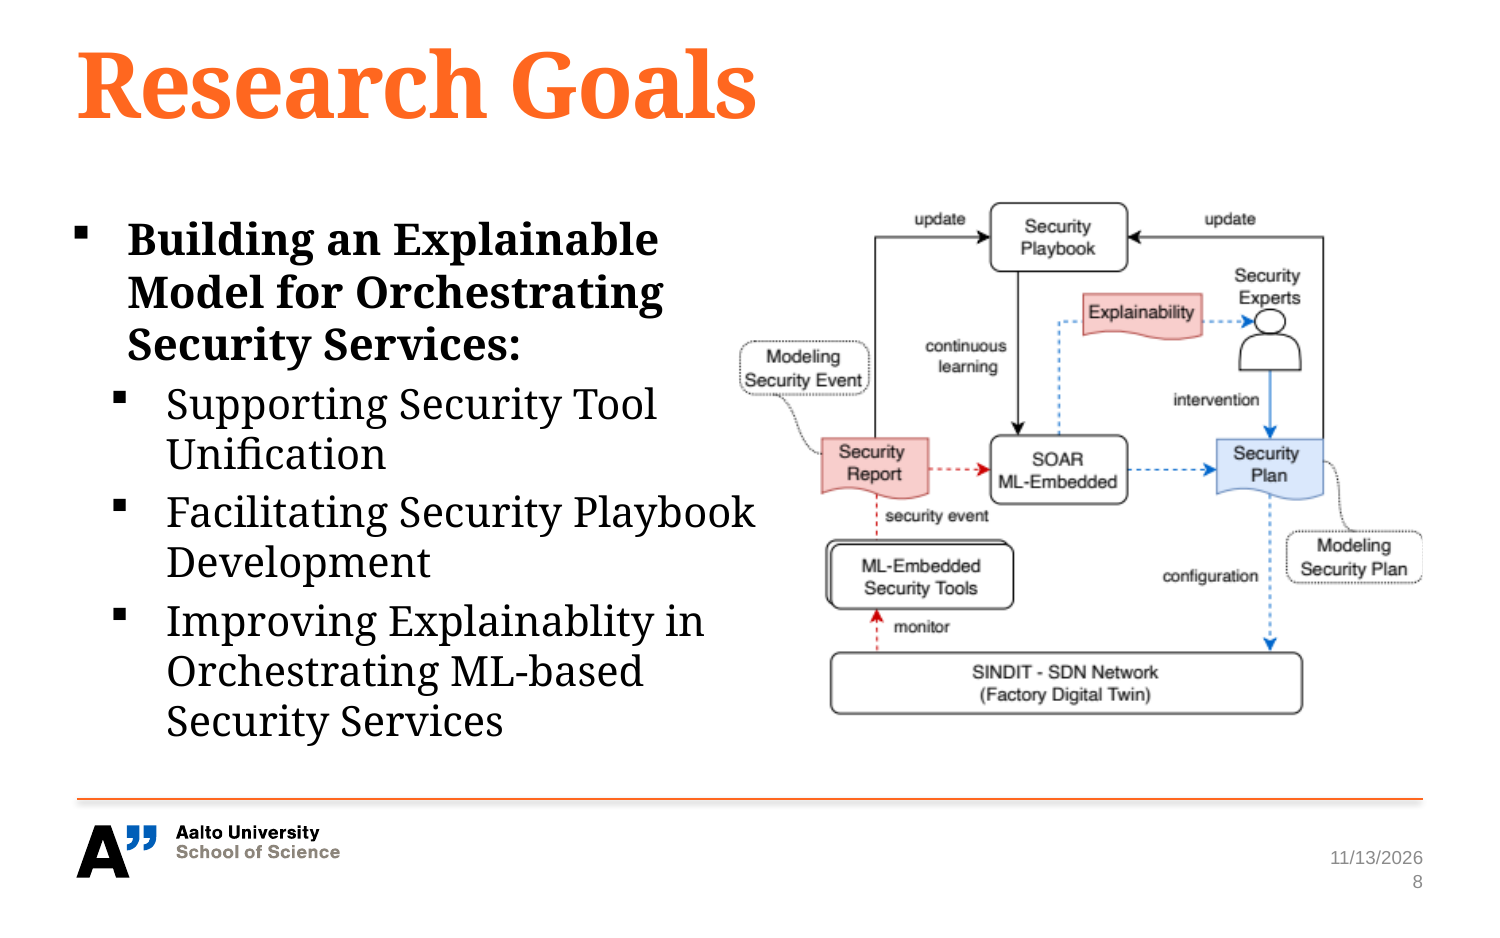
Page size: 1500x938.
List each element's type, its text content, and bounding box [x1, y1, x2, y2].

list Building an Explainable Model for Orchestrating Security Services: Supporting Security Tool Unification Facilitating Security Playbook Development Improving Explainablity in Orchestrating ML-based Security Services [70, 211, 778, 794]
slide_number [829, 844, 1424, 870]
slide_number 8 [829, 870, 1424, 893]
title Research Goals [76, 43, 1424, 207]
picture [737, 200, 1423, 718]
